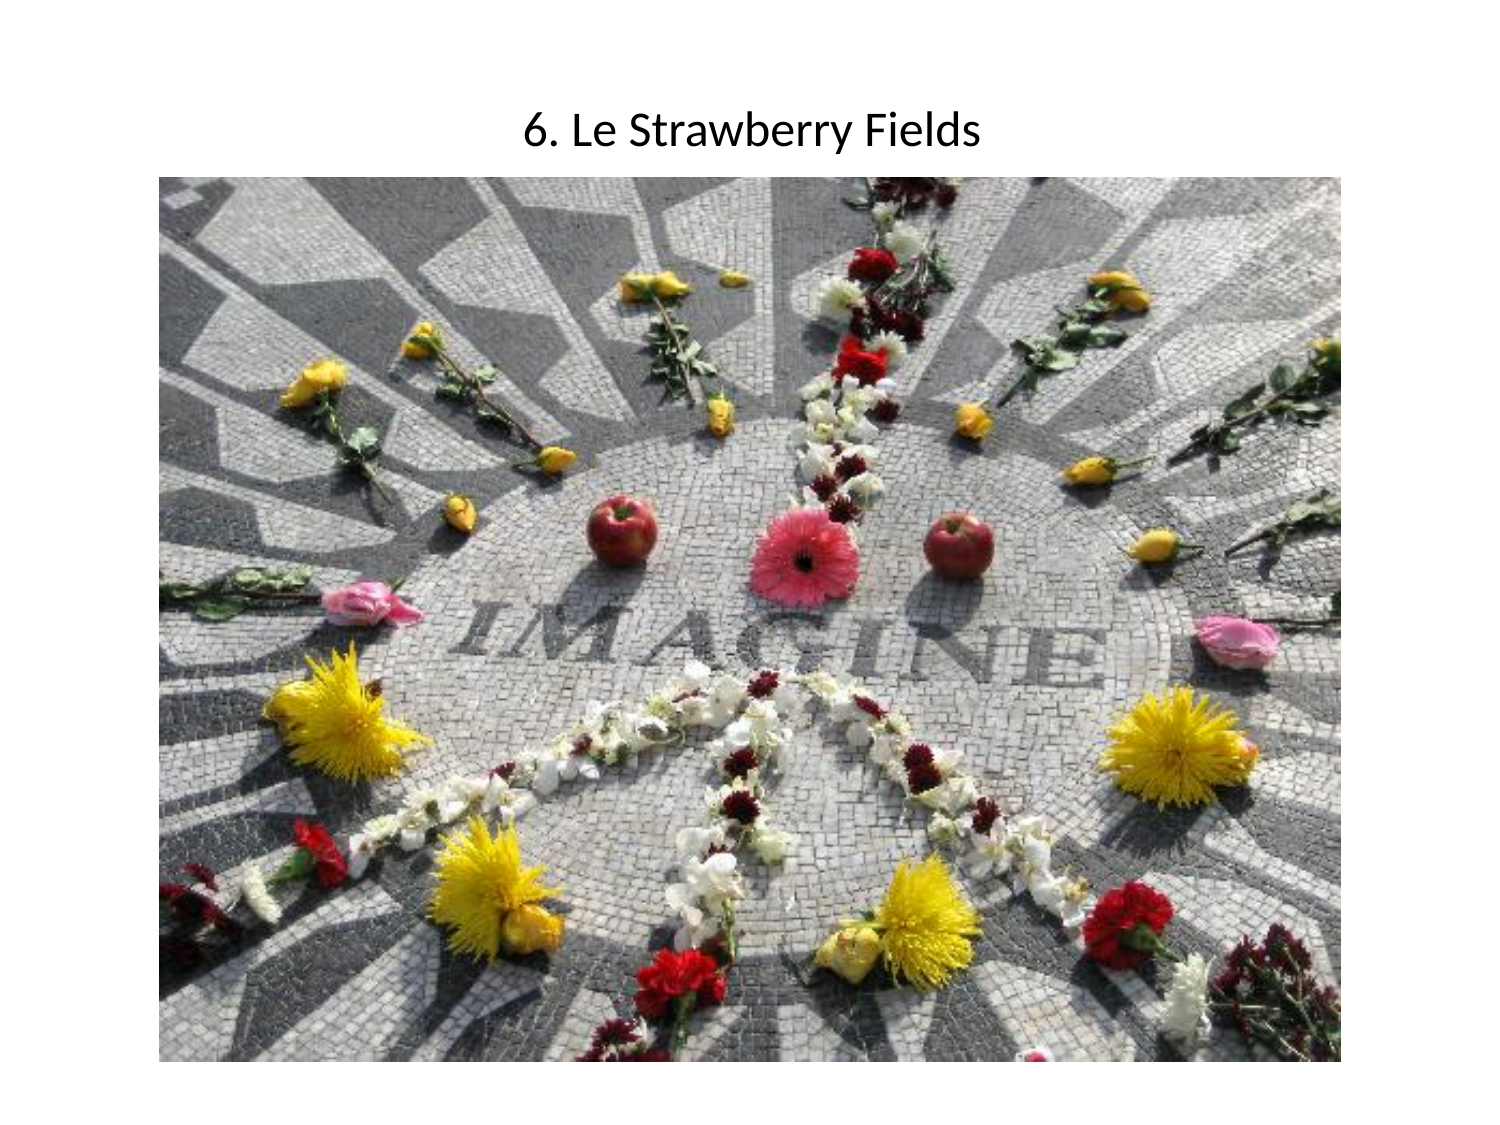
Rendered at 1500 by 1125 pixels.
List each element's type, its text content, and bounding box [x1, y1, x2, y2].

text_box 6. Le Strawberry Fields [432, 88, 1072, 164]
picture [159, 176, 1341, 1063]
